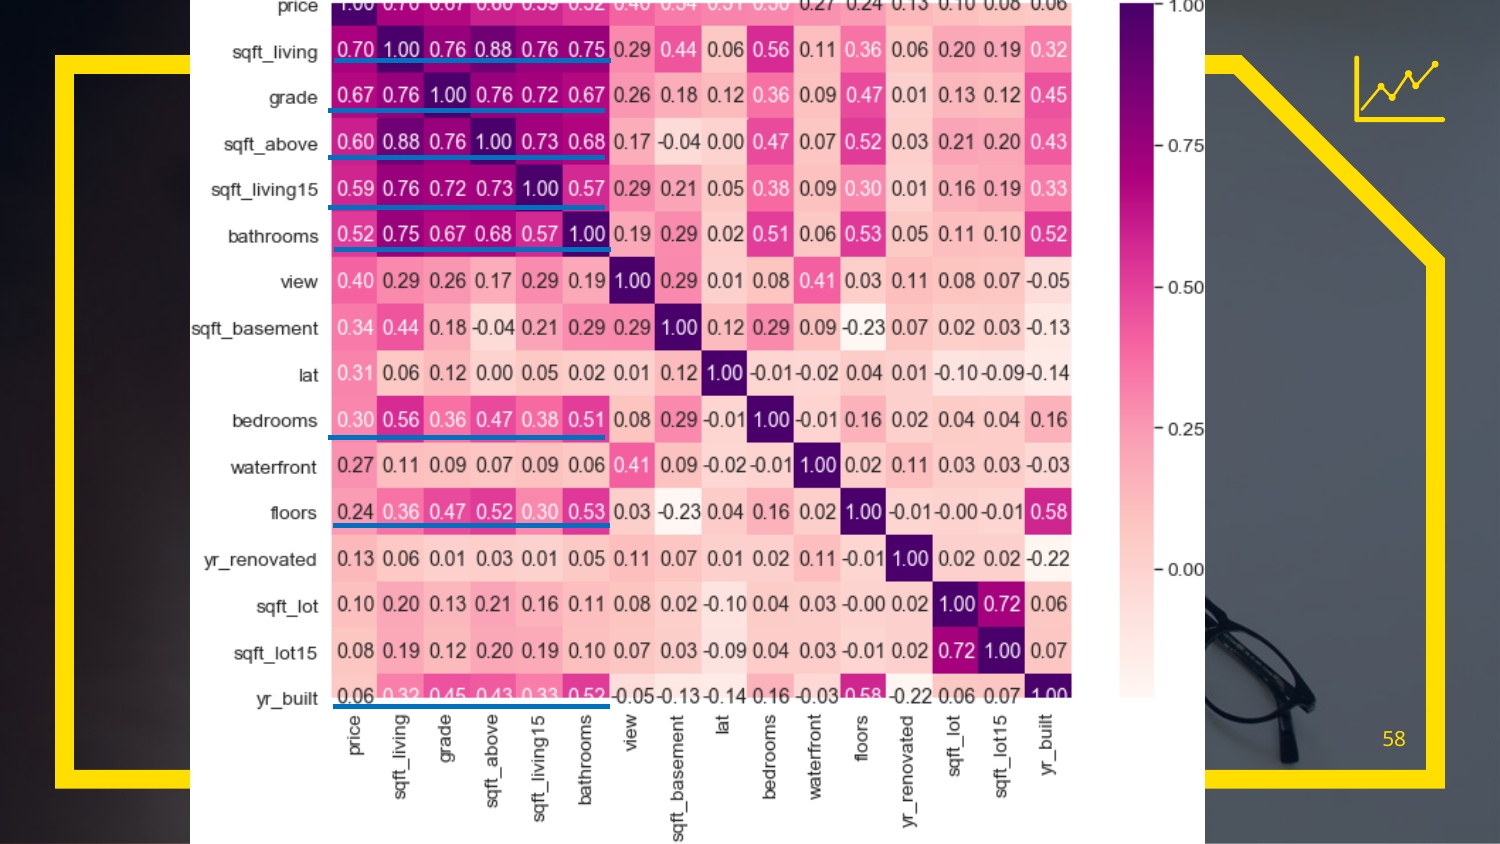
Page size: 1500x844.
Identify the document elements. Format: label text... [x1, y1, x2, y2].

picture [0, 0, 1500, 844]
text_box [1354, 55, 1446, 123]
slide_number 58 [1366, 711, 1406, 755]
